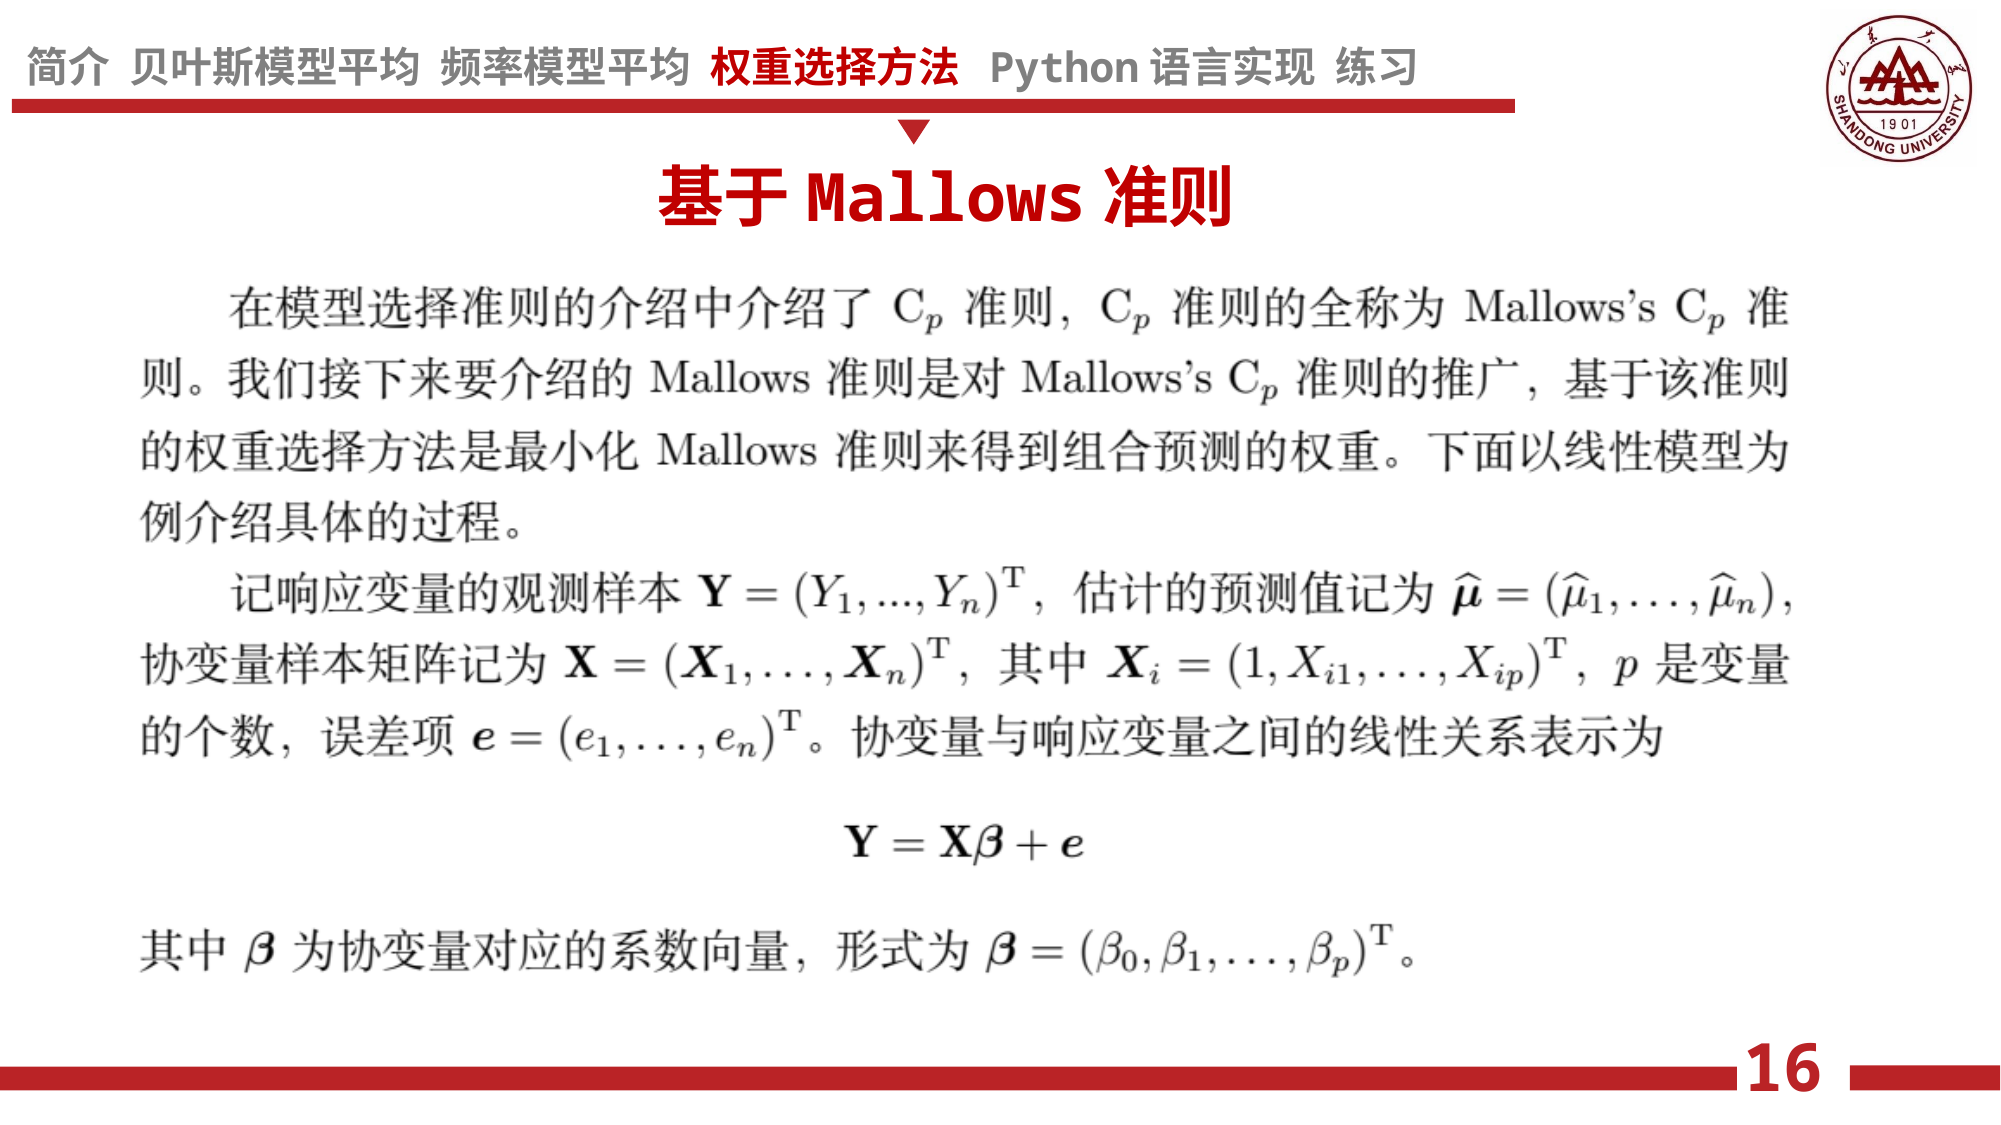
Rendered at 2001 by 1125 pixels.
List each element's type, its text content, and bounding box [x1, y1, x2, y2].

picture [1820, 9, 1977, 167]
text_box 基于Mallows准则 [446, 147, 1447, 242]
picture [115, 280, 1817, 994]
